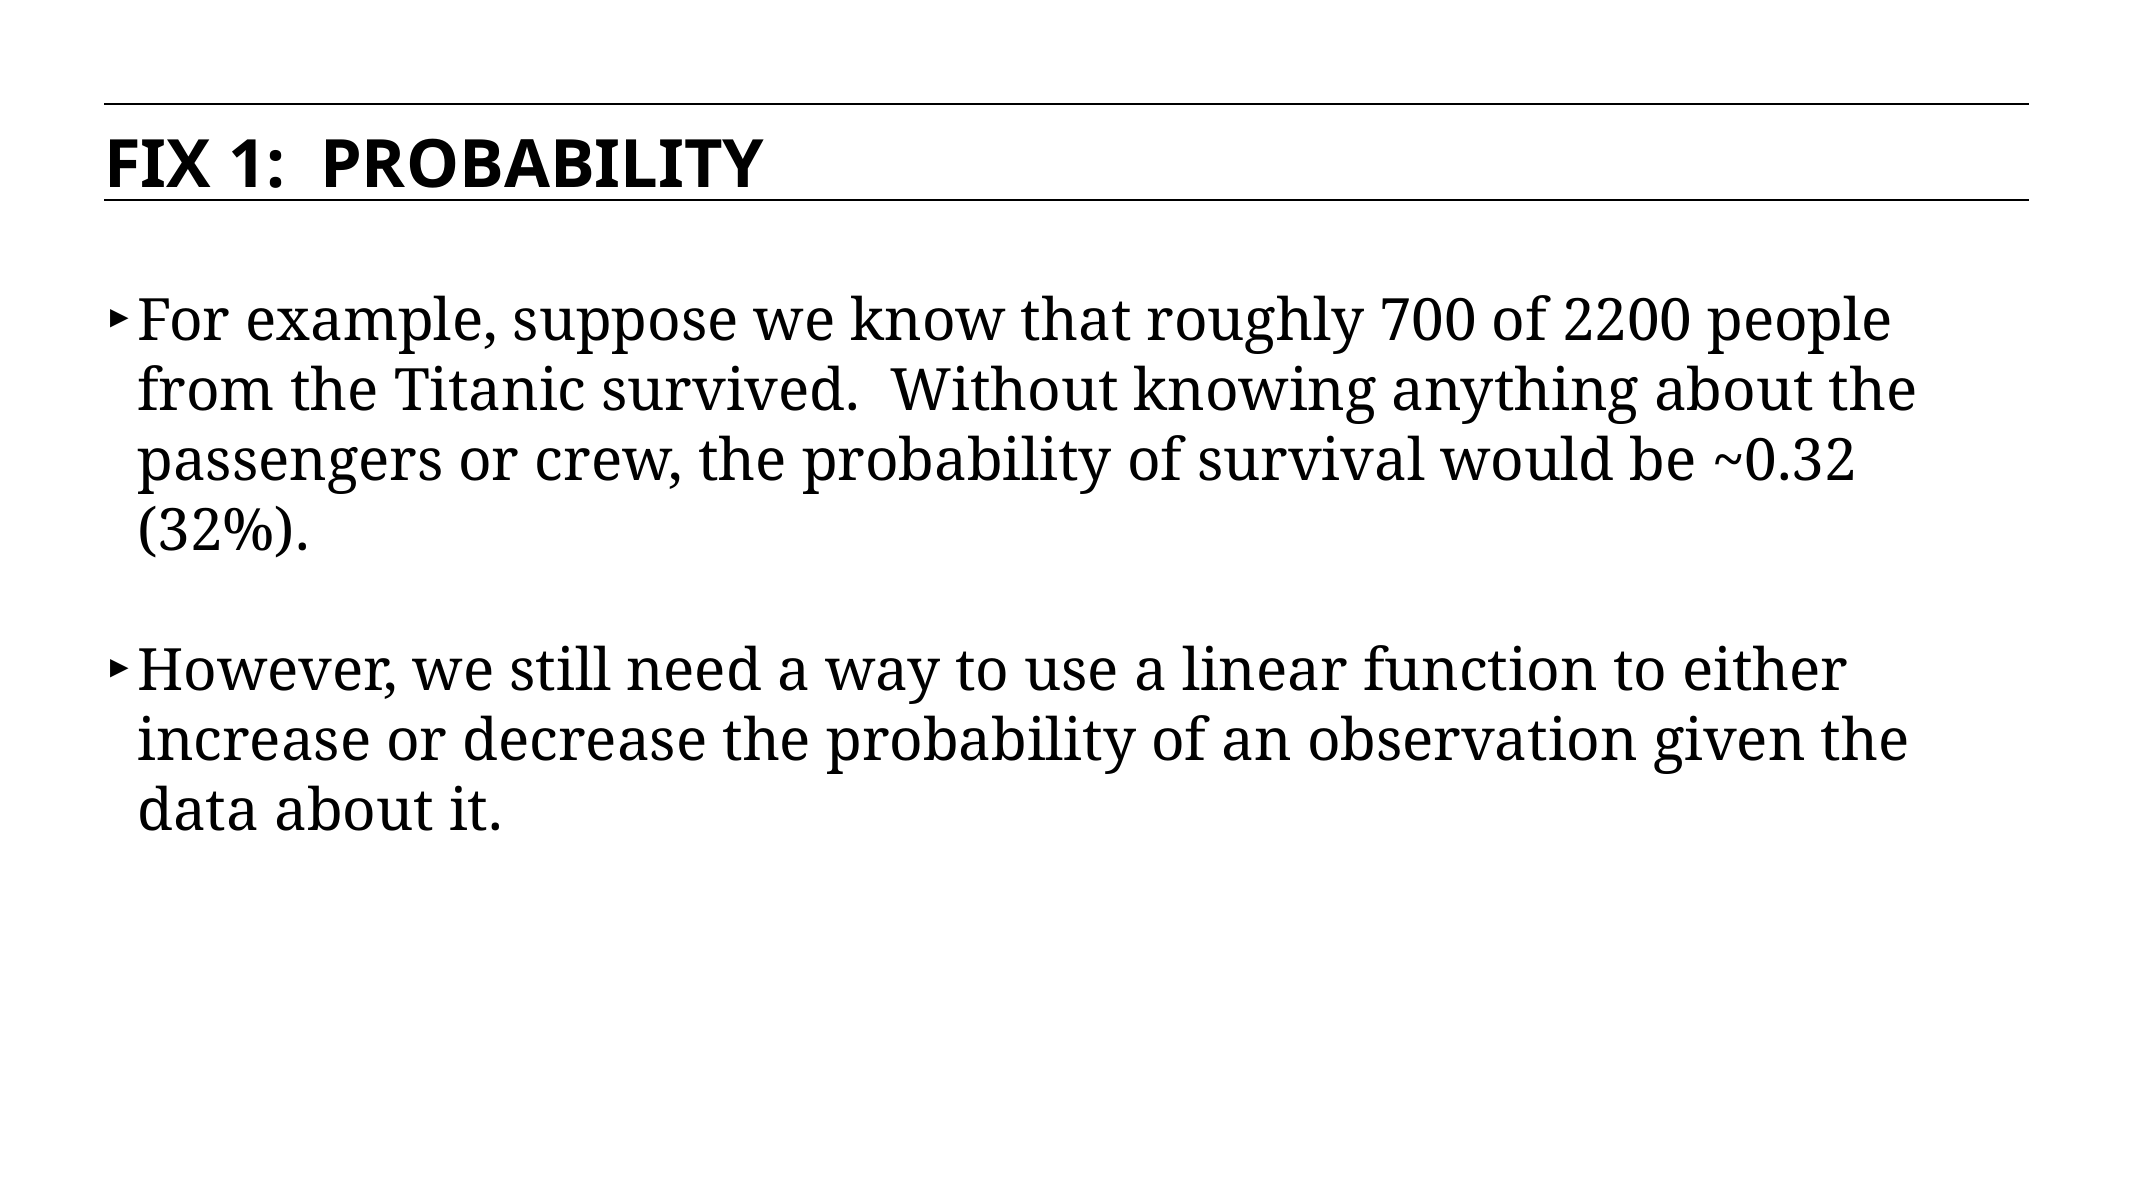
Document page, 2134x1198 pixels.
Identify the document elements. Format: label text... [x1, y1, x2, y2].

list For example, suppose we know that roughly 700 of 2200 people from the Titanic survived. Without knowing anything about the passengers or crew, the probability of survival would be ~0.32 (32%). However, we still need a way to use a linear function to either increase or decrease the probability of an observation given the data about it. [104, 212, 2030, 837]
text_box FIX 1: PROBABILITY [104, 120, 2030, 192]
